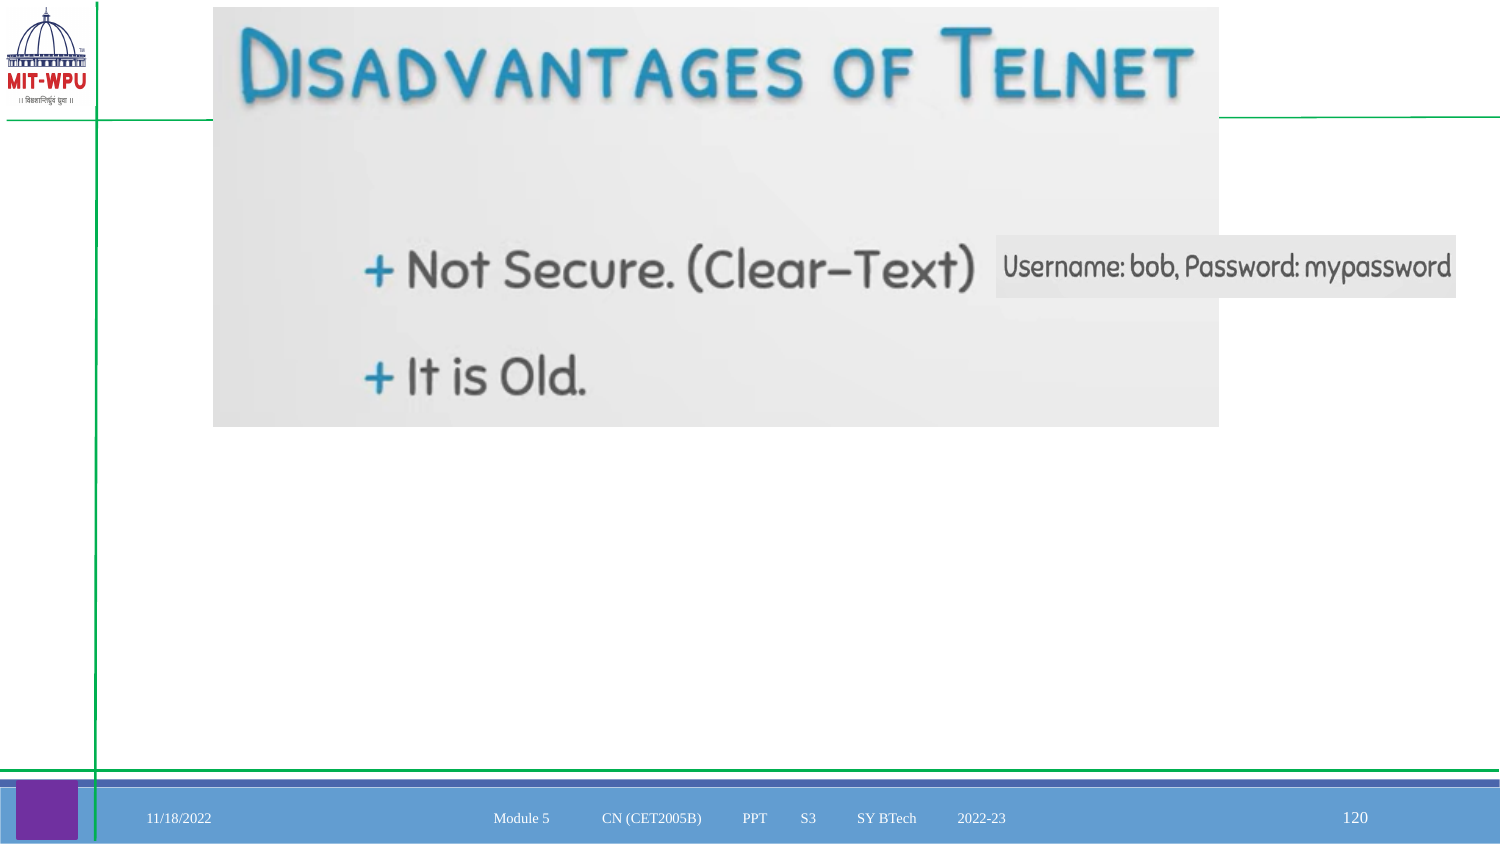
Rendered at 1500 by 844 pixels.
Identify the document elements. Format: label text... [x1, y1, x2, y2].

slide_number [135, 794, 440, 840]
footer Module 5 CN (CET2005B) PPT S3 SY BTech 2022-23 [453, 794, 1047, 840]
picture [213, 7, 1457, 427]
text_box [17, 782, 76, 839]
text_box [102, 116, 208, 121]
slide_number ‹#› [1218, 794, 1380, 840]
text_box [94, 780, 98, 842]
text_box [6, 116, 89, 121]
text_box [94, 111, 98, 770]
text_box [1224, 116, 1500, 121]
picture [6, 7, 96, 106]
